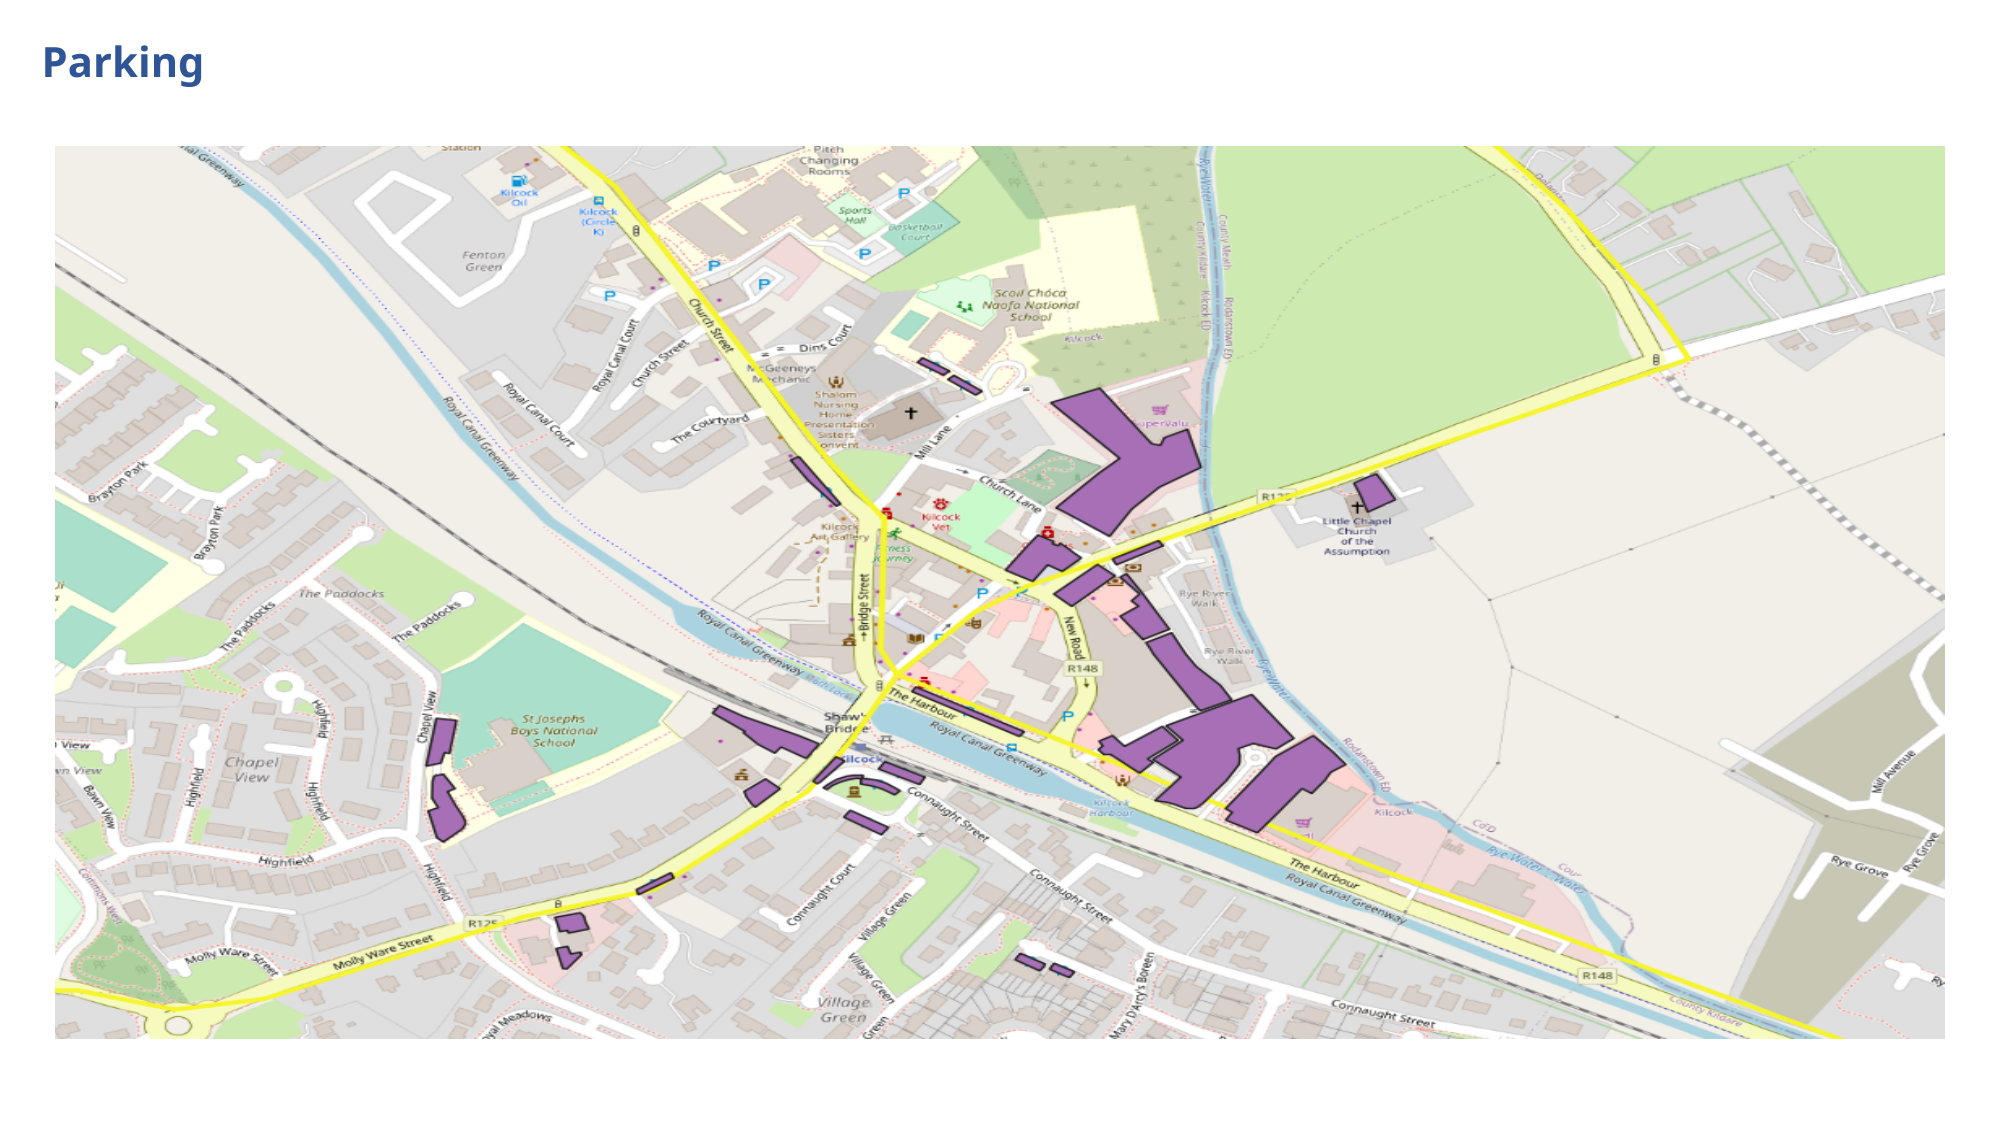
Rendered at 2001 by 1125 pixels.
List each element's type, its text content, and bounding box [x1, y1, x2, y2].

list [55, 146, 1945, 1039]
title Parking [26, 31, 1690, 97]
